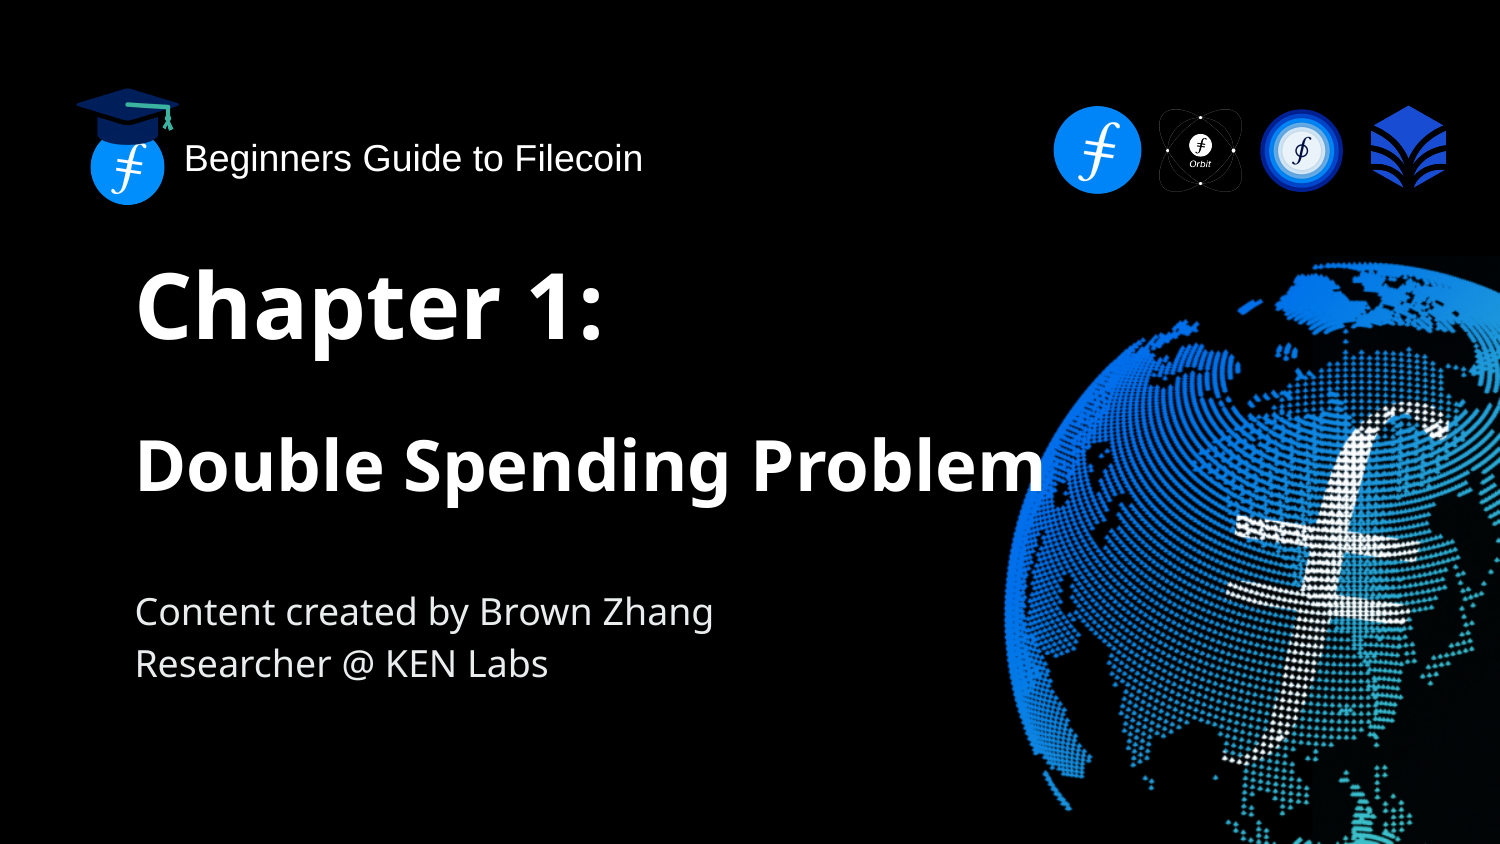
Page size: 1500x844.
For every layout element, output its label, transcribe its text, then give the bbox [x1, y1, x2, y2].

subtitle Content created by Brown Zhang Researcher @ KEN Labs [119, 566, 870, 705]
title Chapter 1: Double Spending Problem [119, 216, 1476, 490]
picture [0, 0, 1500, 844]
text_box Beginners Guide to Filecoin [168, 119, 704, 195]
